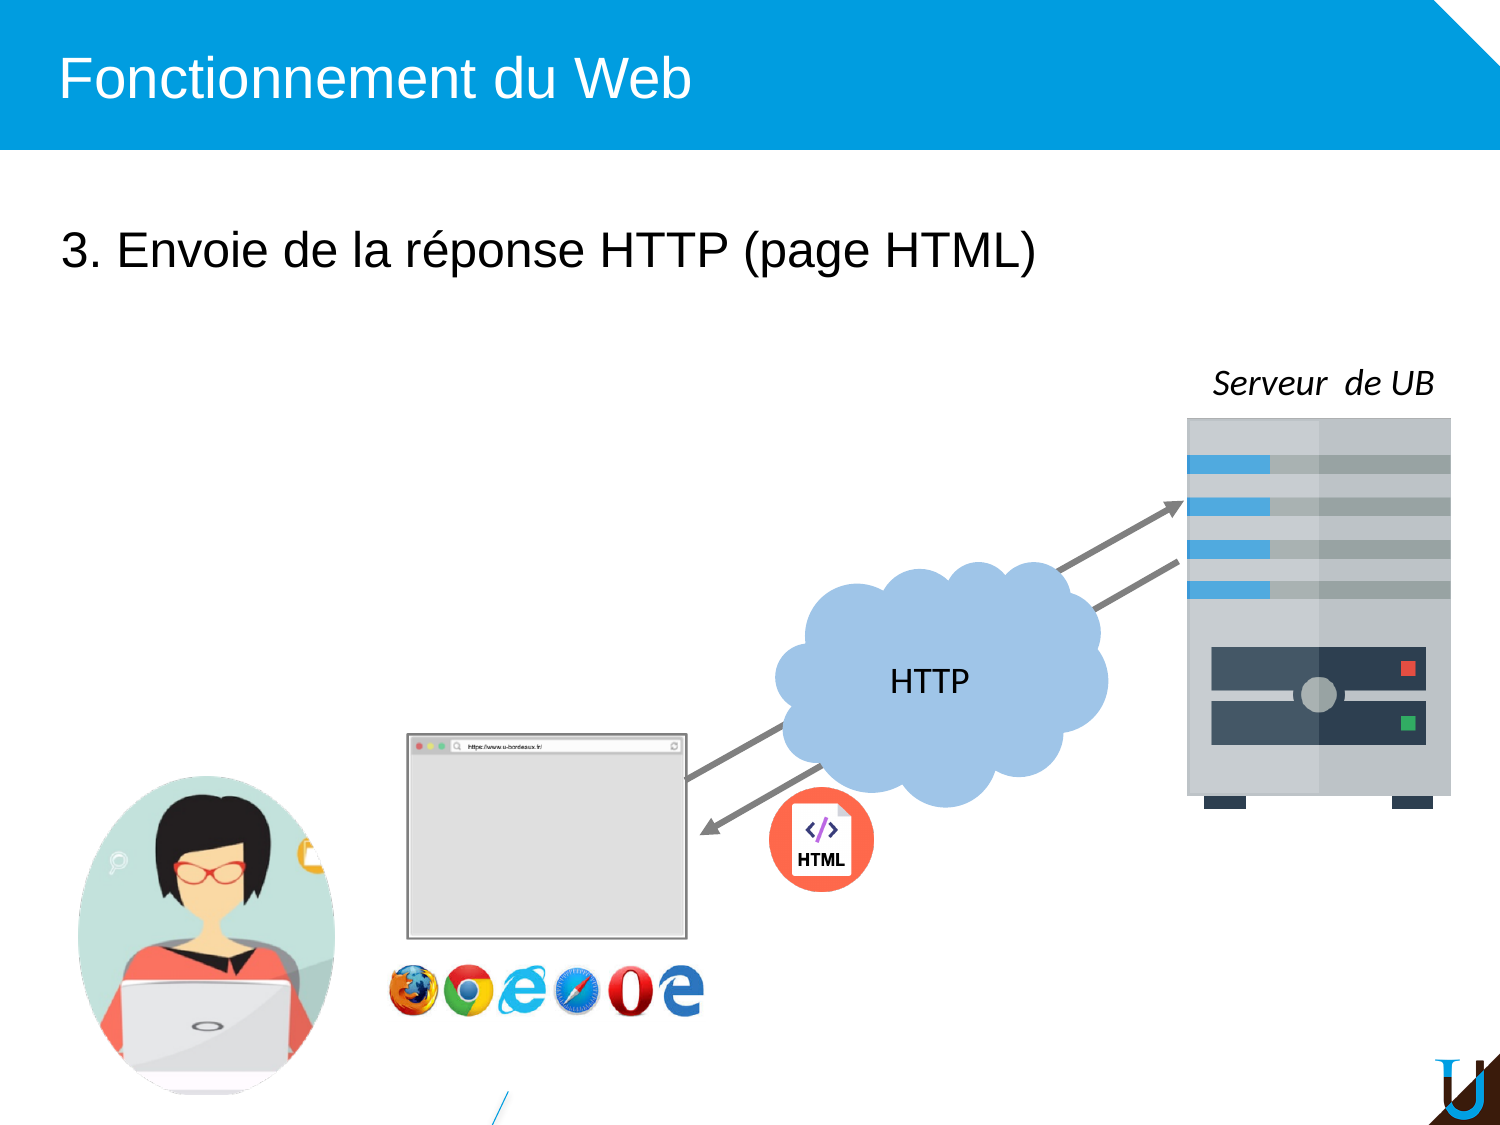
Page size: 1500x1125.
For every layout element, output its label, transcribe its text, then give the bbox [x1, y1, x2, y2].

picture [1107, 410, 1500, 827]
list 3. Envoie de la réponse HTTP (page HTML) [45, 202, 1464, 1005]
title Fonctionnement du Web [0, 0, 1425, 150]
picture [1425, 1050, 1500, 1125]
picture [77, 732, 706, 1095]
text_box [699, 561, 1179, 836]
picture [769, 787, 874, 892]
text_box Serveur de UB [1183, 342, 1464, 409]
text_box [684, 500, 1185, 781]
